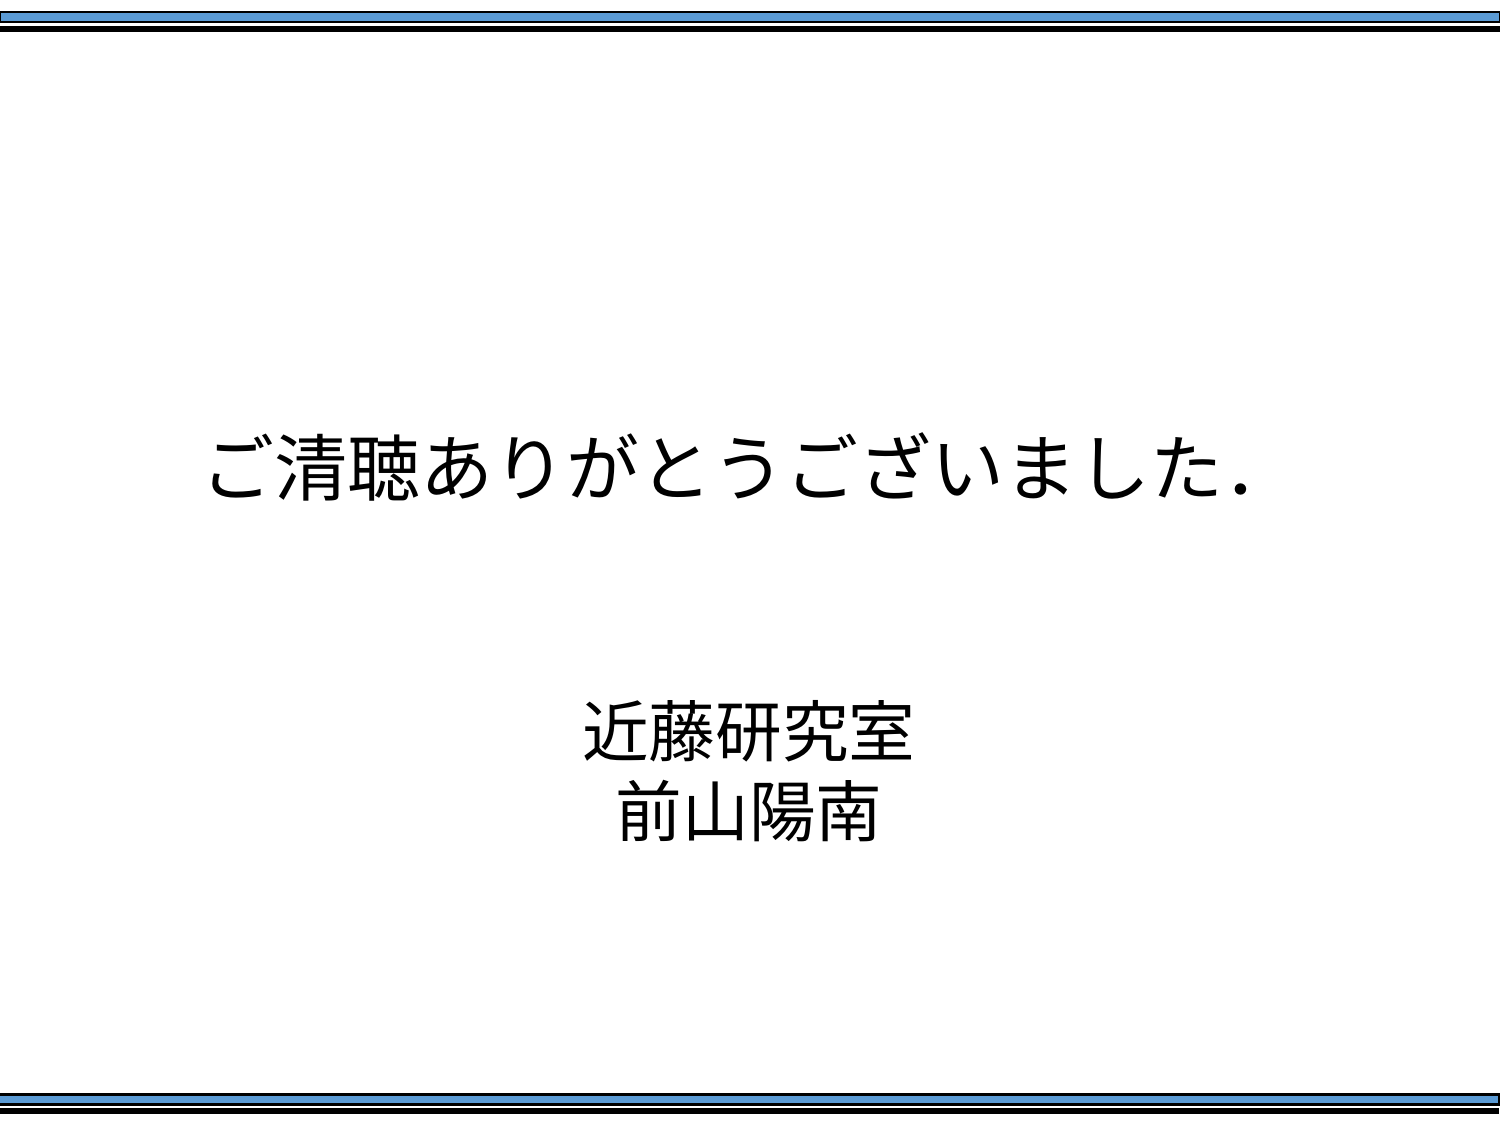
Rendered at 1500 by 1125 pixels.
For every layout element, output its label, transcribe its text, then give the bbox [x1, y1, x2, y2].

text_box 近藤研究室 前山陽南 [567, 682, 931, 858]
text_box [0, 1093, 1500, 1106]
text_box ご清聴ありがとうございました． [0, 414, 1500, 518]
text_box [0, 11, 1500, 23]
